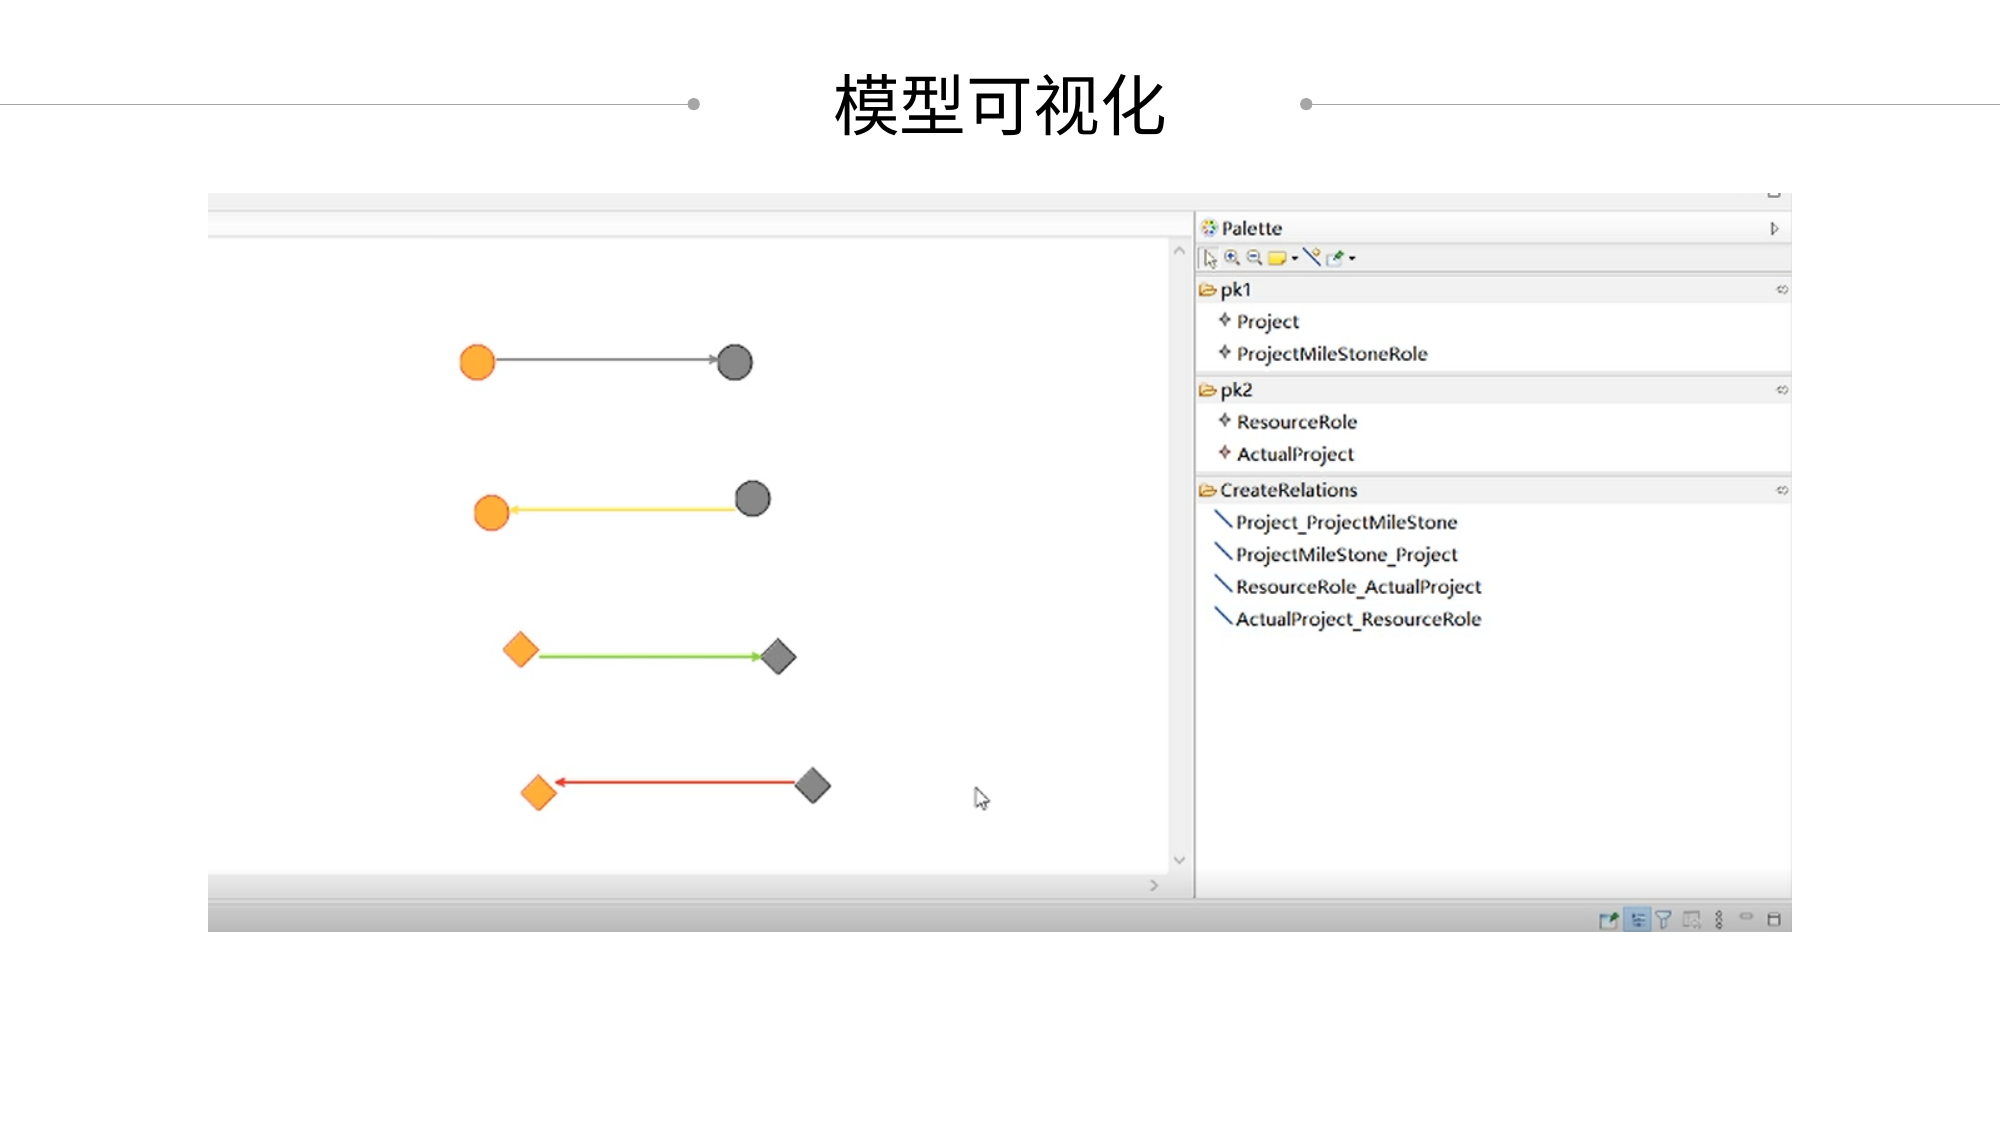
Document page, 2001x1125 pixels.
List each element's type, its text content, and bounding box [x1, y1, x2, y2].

picture [207, 193, 1792, 932]
text_box 模型可视化 [818, 56, 1182, 152]
